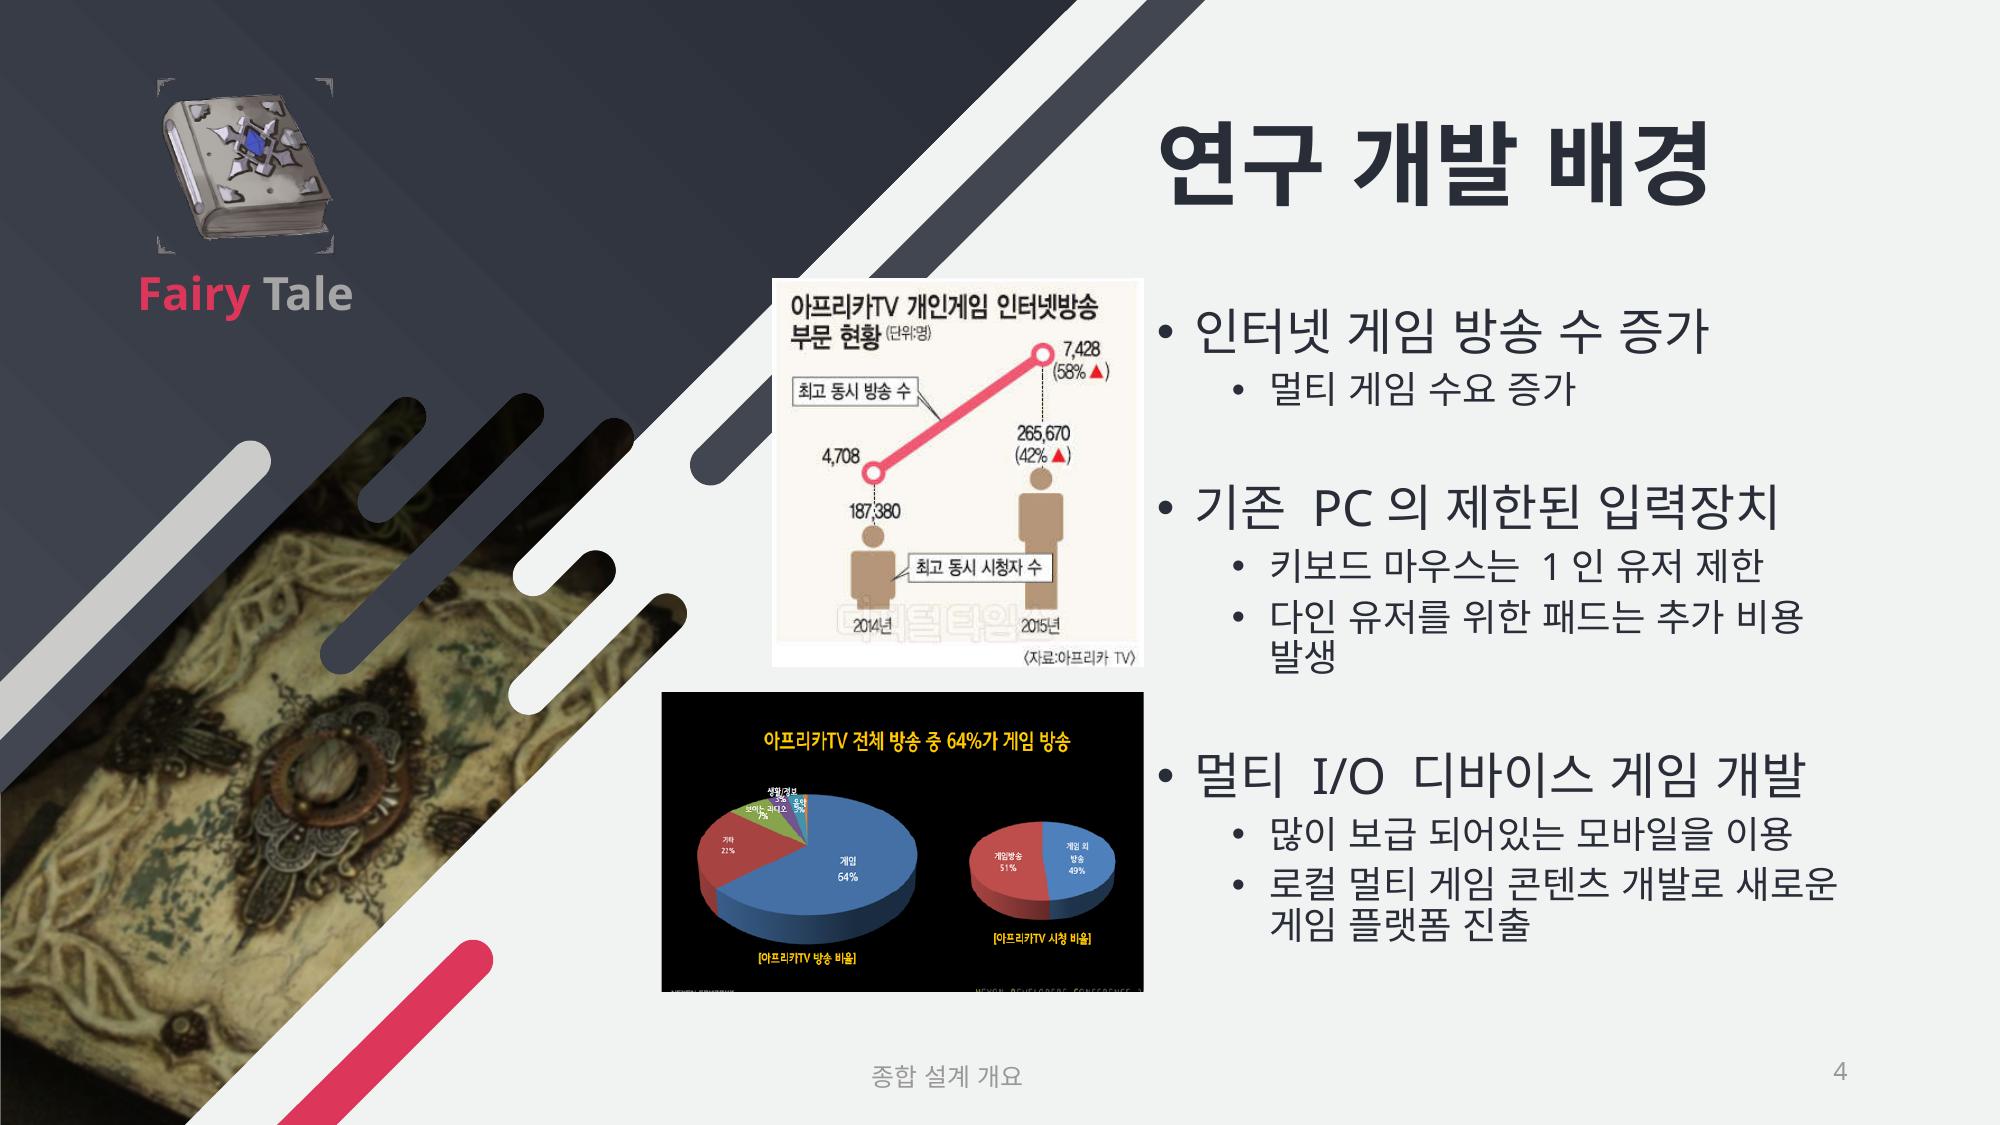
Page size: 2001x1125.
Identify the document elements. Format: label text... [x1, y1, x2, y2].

title 연구 개발 배경 [1141, 59, 1863, 278]
footer 종합 설계 개요 [469, 1046, 1427, 1107]
picture [154, 74, 337, 258]
slide_number ‹#› [1667, 1042, 1863, 1103]
picture [0, 393, 687, 1125]
picture [661, 692, 1144, 992]
picture [771, 278, 1144, 668]
text_box Fairy Tale [117, 256, 374, 328]
list 인터넷 게임 방송 수 증가 멀티 게임 수요 증가 기존 PC의 제한된 입력장치 키보드 마우스는 1인 유저 제한 다인 유저를 위한 패드는 추가 비용 발생 멀티 I/O 디바이스 게임 개발 많이 보급 되어있는 모바일을 이용 로컬 멀티 게임 콘텐츠 개발로 새로운 게임 플랫폼 진출 [1141, 299, 1863, 1014]
